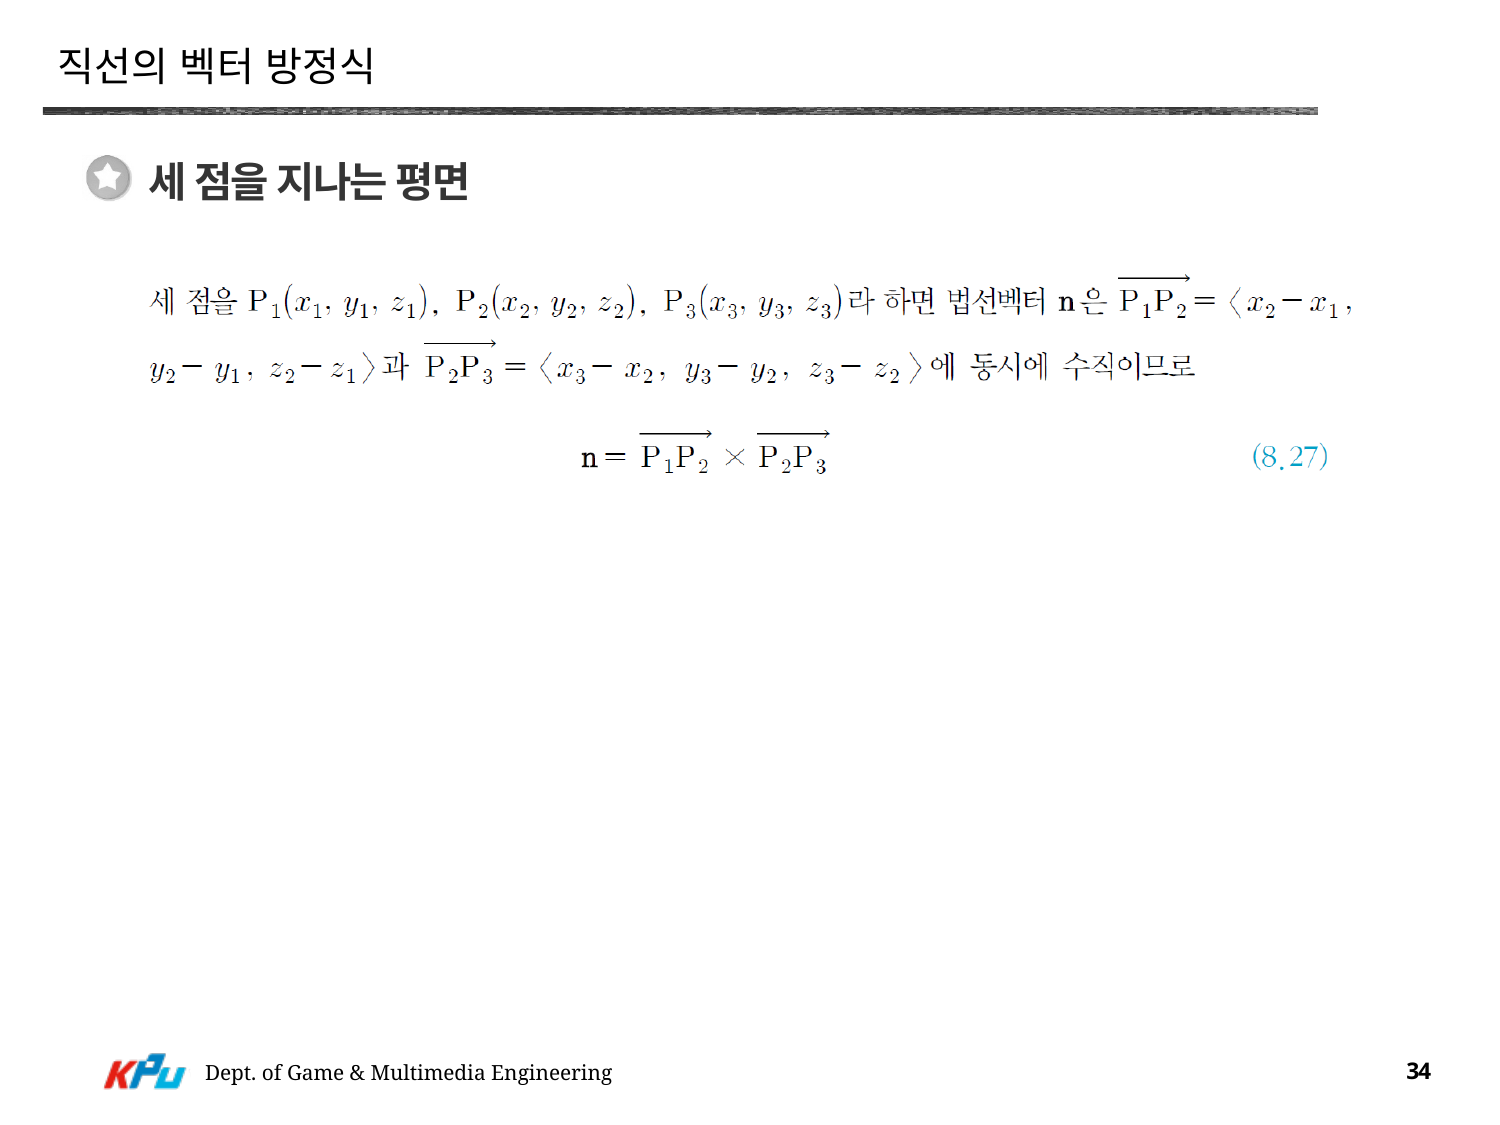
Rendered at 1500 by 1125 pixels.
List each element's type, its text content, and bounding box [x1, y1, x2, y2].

footer Dept. of Game & Multimedia Engineering [190, 1042, 879, 1103]
title 직선의 벡터 방정식 [42, 39, 1458, 98]
slide_number 34 [1379, 1042, 1459, 1103]
picture [90, 245, 1405, 511]
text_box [86, 148, 1373, 206]
picture [92, 1030, 191, 1120]
